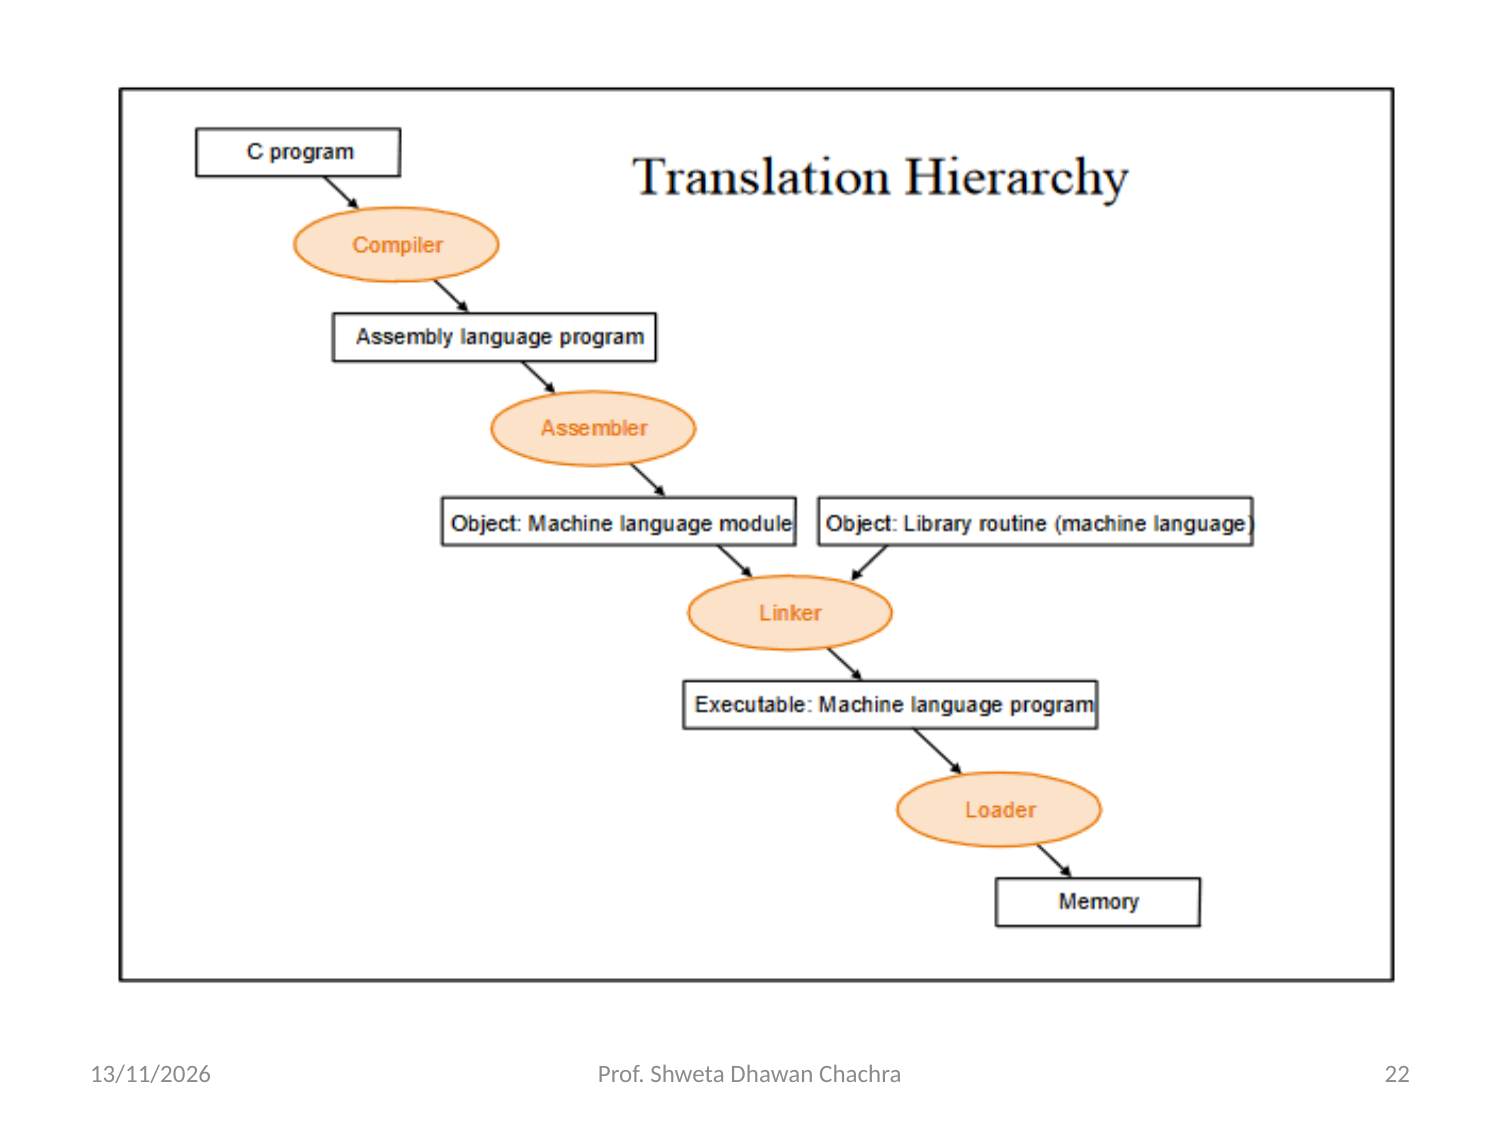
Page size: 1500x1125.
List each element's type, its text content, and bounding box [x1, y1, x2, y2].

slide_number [75, 1042, 425, 1103]
footer Prof. Shweta Dhawan Chachra [512, 1042, 988, 1103]
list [100, 77, 1412, 994]
slide_number 22 [1074, 1042, 1425, 1103]
